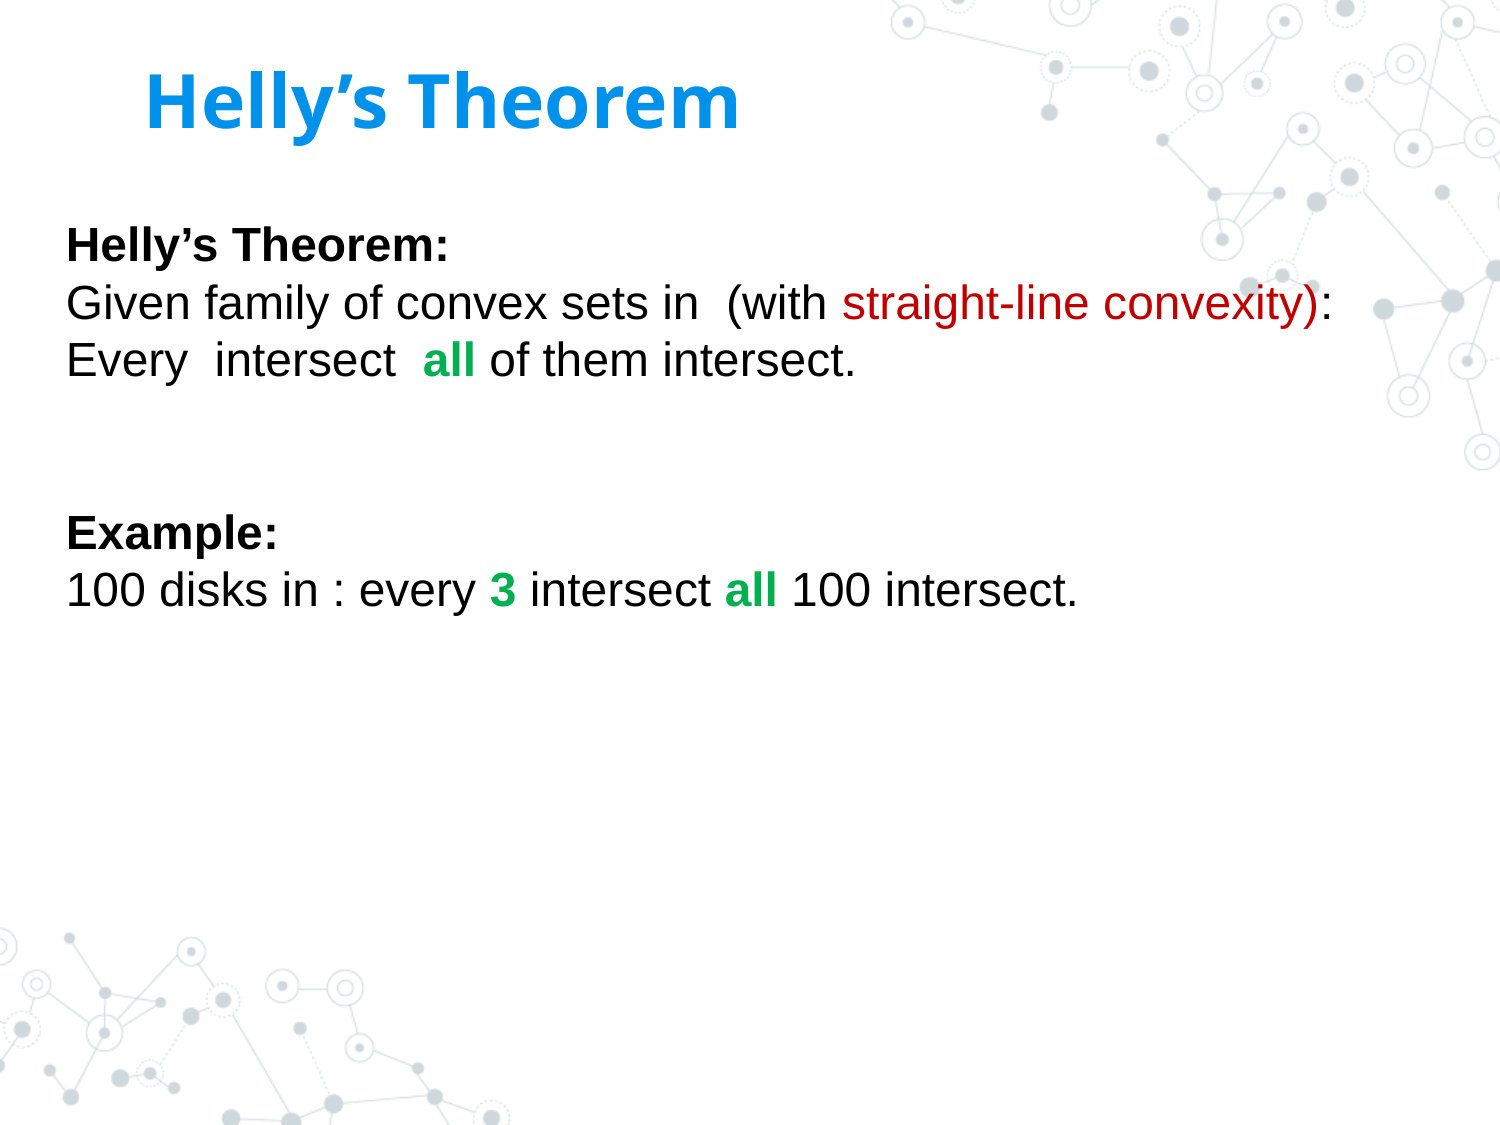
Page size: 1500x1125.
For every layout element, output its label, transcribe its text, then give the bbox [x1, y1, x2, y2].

picture [0, 0, 1500, 1125]
title Helly’s Theorem [128, 4, 1500, 159]
